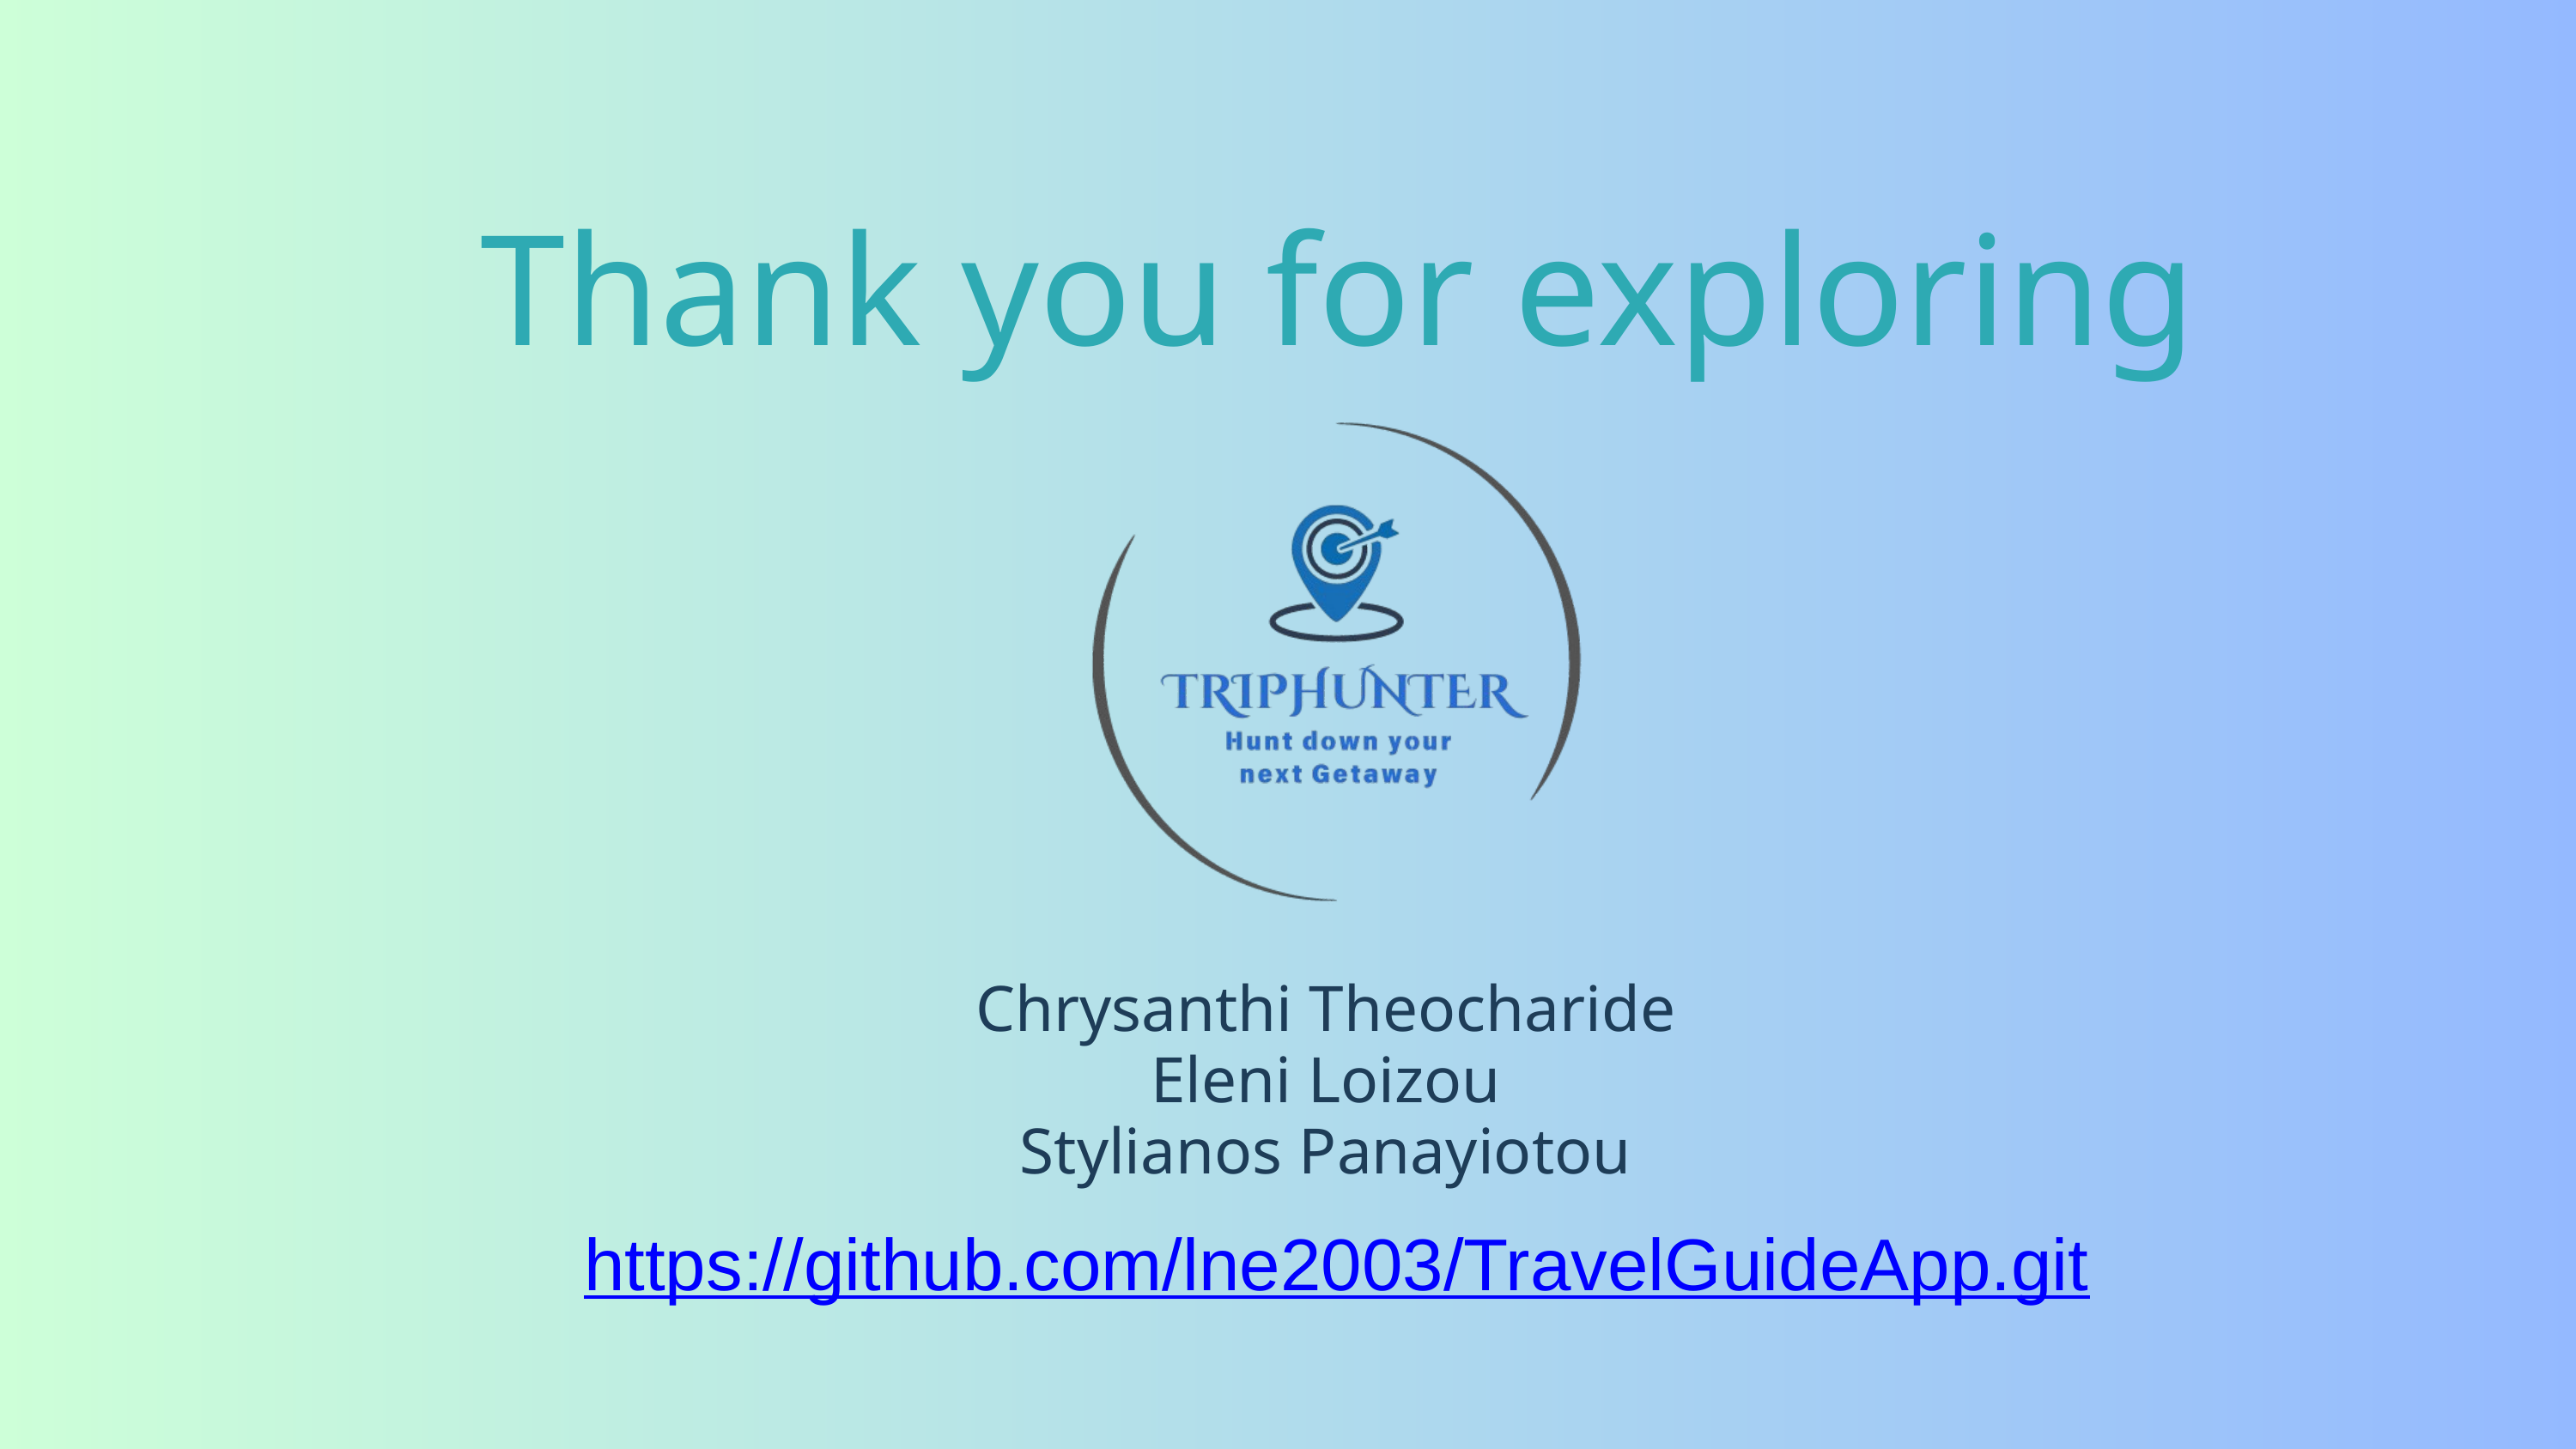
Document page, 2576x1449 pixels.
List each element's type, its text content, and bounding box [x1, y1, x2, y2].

text_box [1035, 362, 1642, 969]
text_box https://github.com/lne2003/TravelGuideApp.git [584, 1203, 2093, 1306]
text_box Chrysanthi Theocharide Eleni Loizou Stylianos Panayiotou [669, 972, 1984, 1187]
text_box Thank you for exploring [378, 201, 2299, 376]
